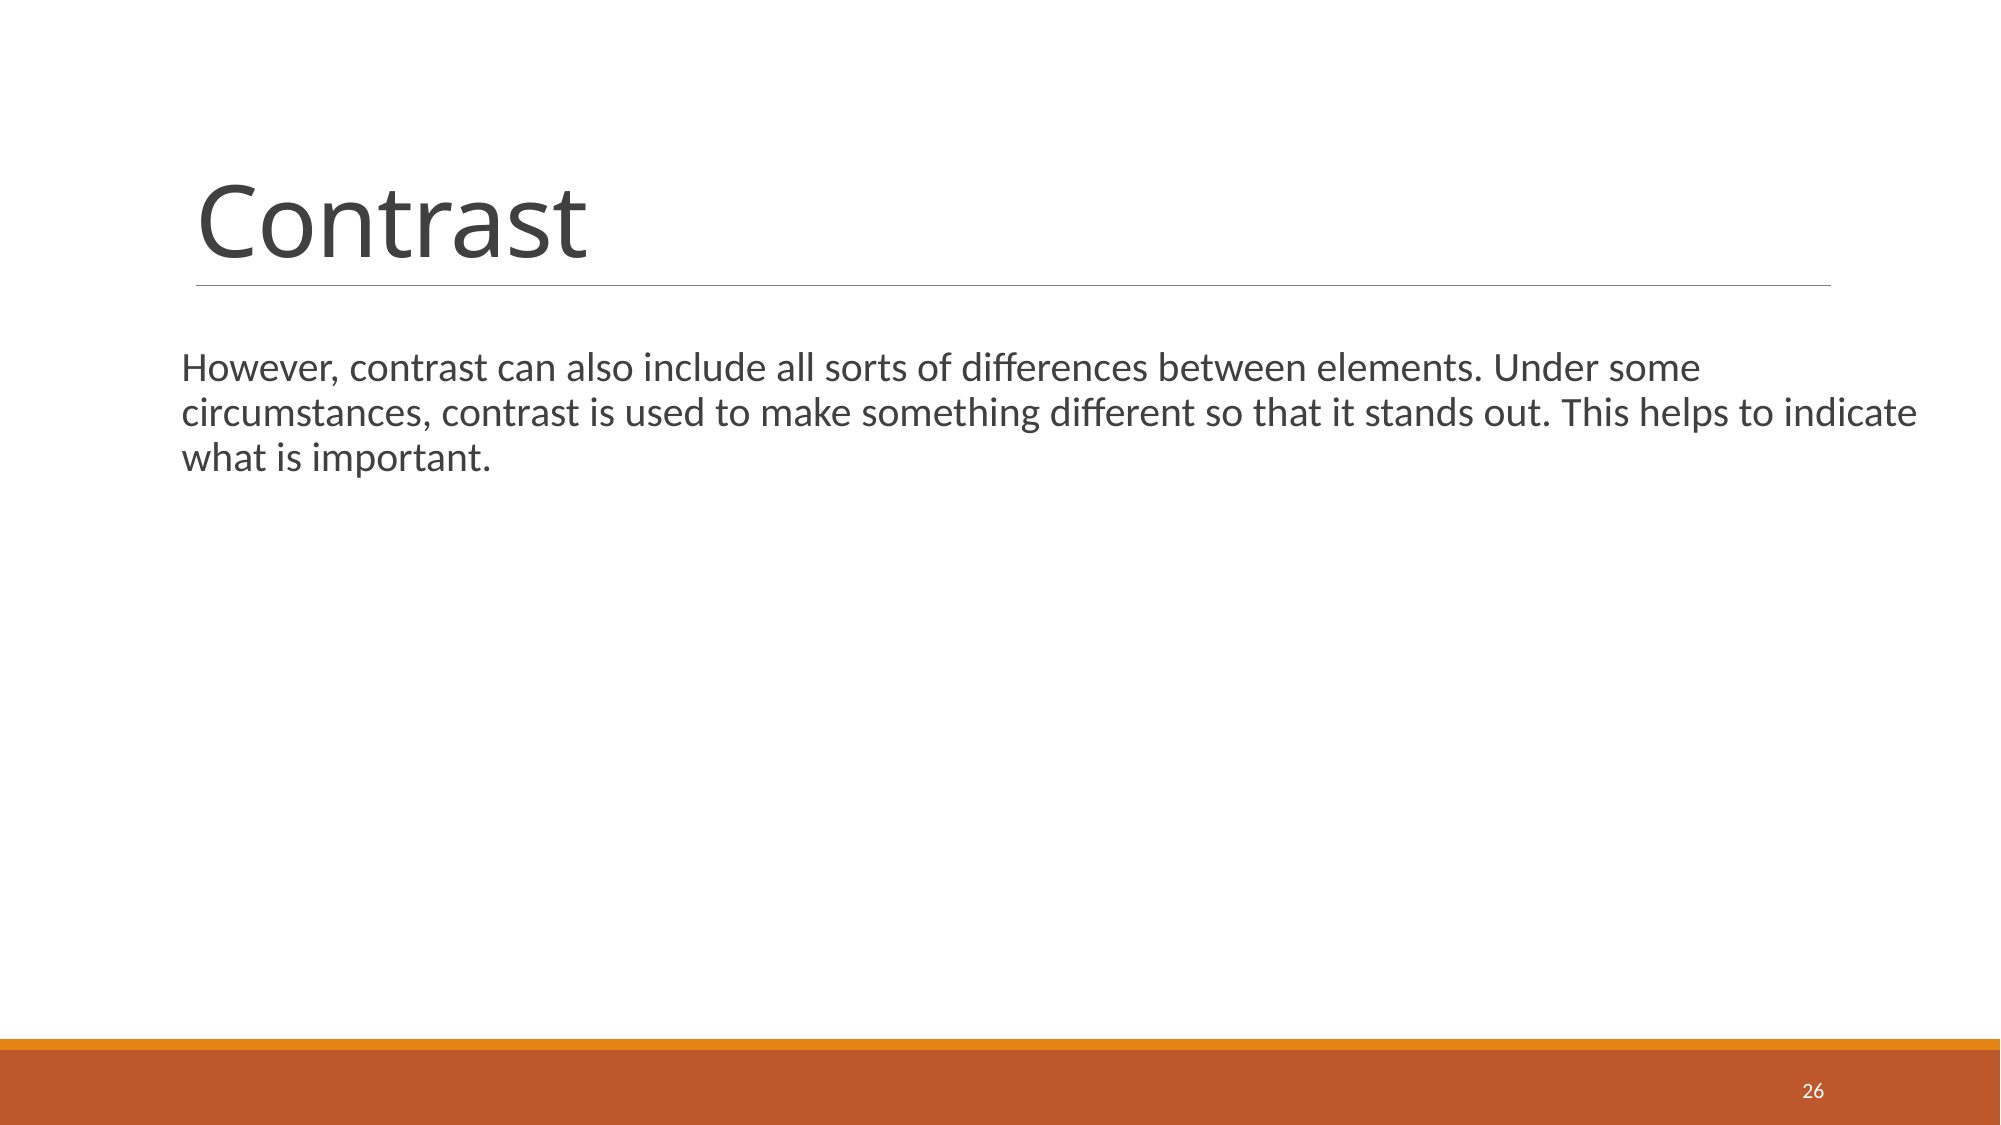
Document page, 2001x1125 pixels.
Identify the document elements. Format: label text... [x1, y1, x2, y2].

title Contrast [180, 47, 1830, 285]
list However, contrast can also include all sorts of differences between elements. Under some circumstances, contrast is used to make something different so that it stands out. This helps to indicate what is important. [166, 337, 1934, 1013]
slide_number 26 [1624, 1059, 1840, 1120]
